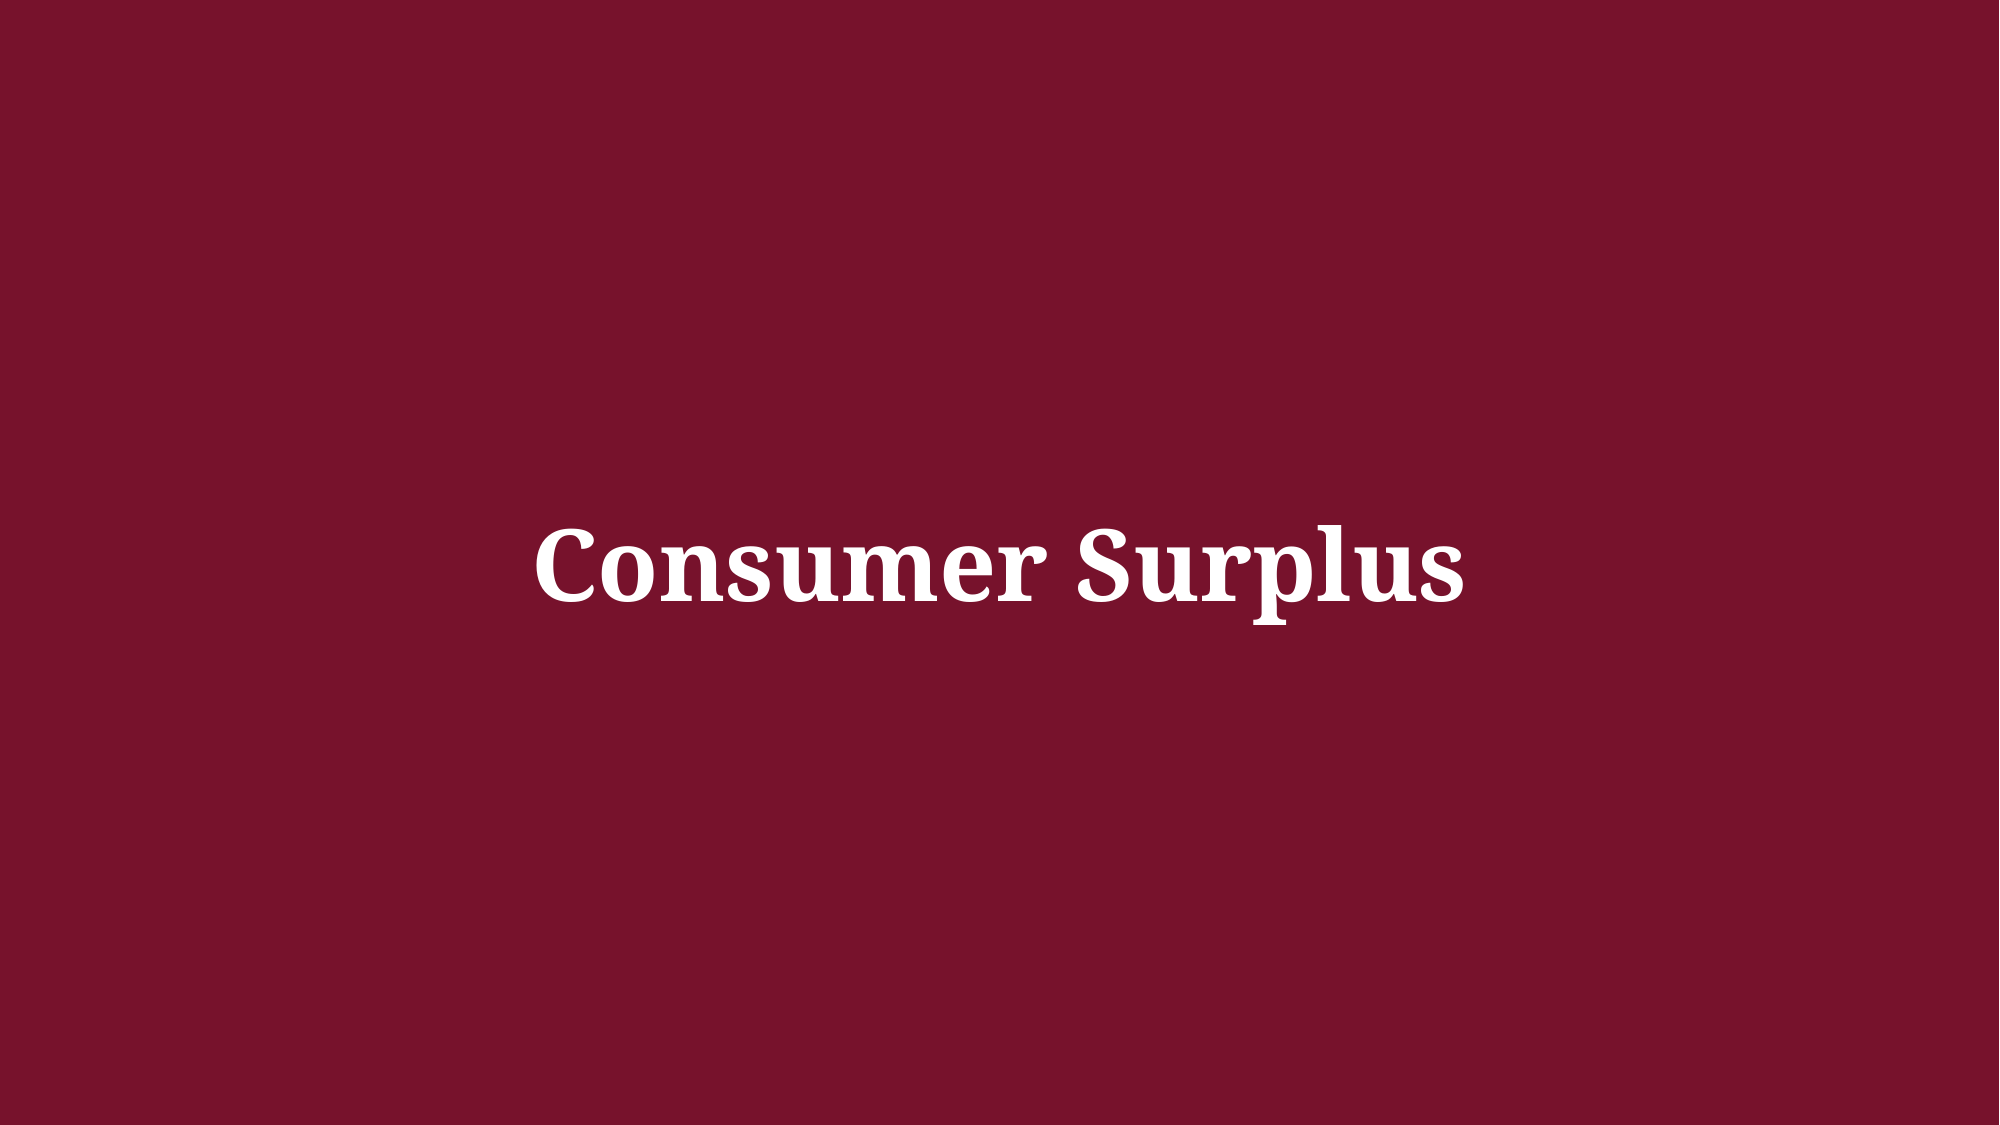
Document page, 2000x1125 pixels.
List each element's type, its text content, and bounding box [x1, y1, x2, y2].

text_box Consumer Surplus [0, 494, 2000, 629]
